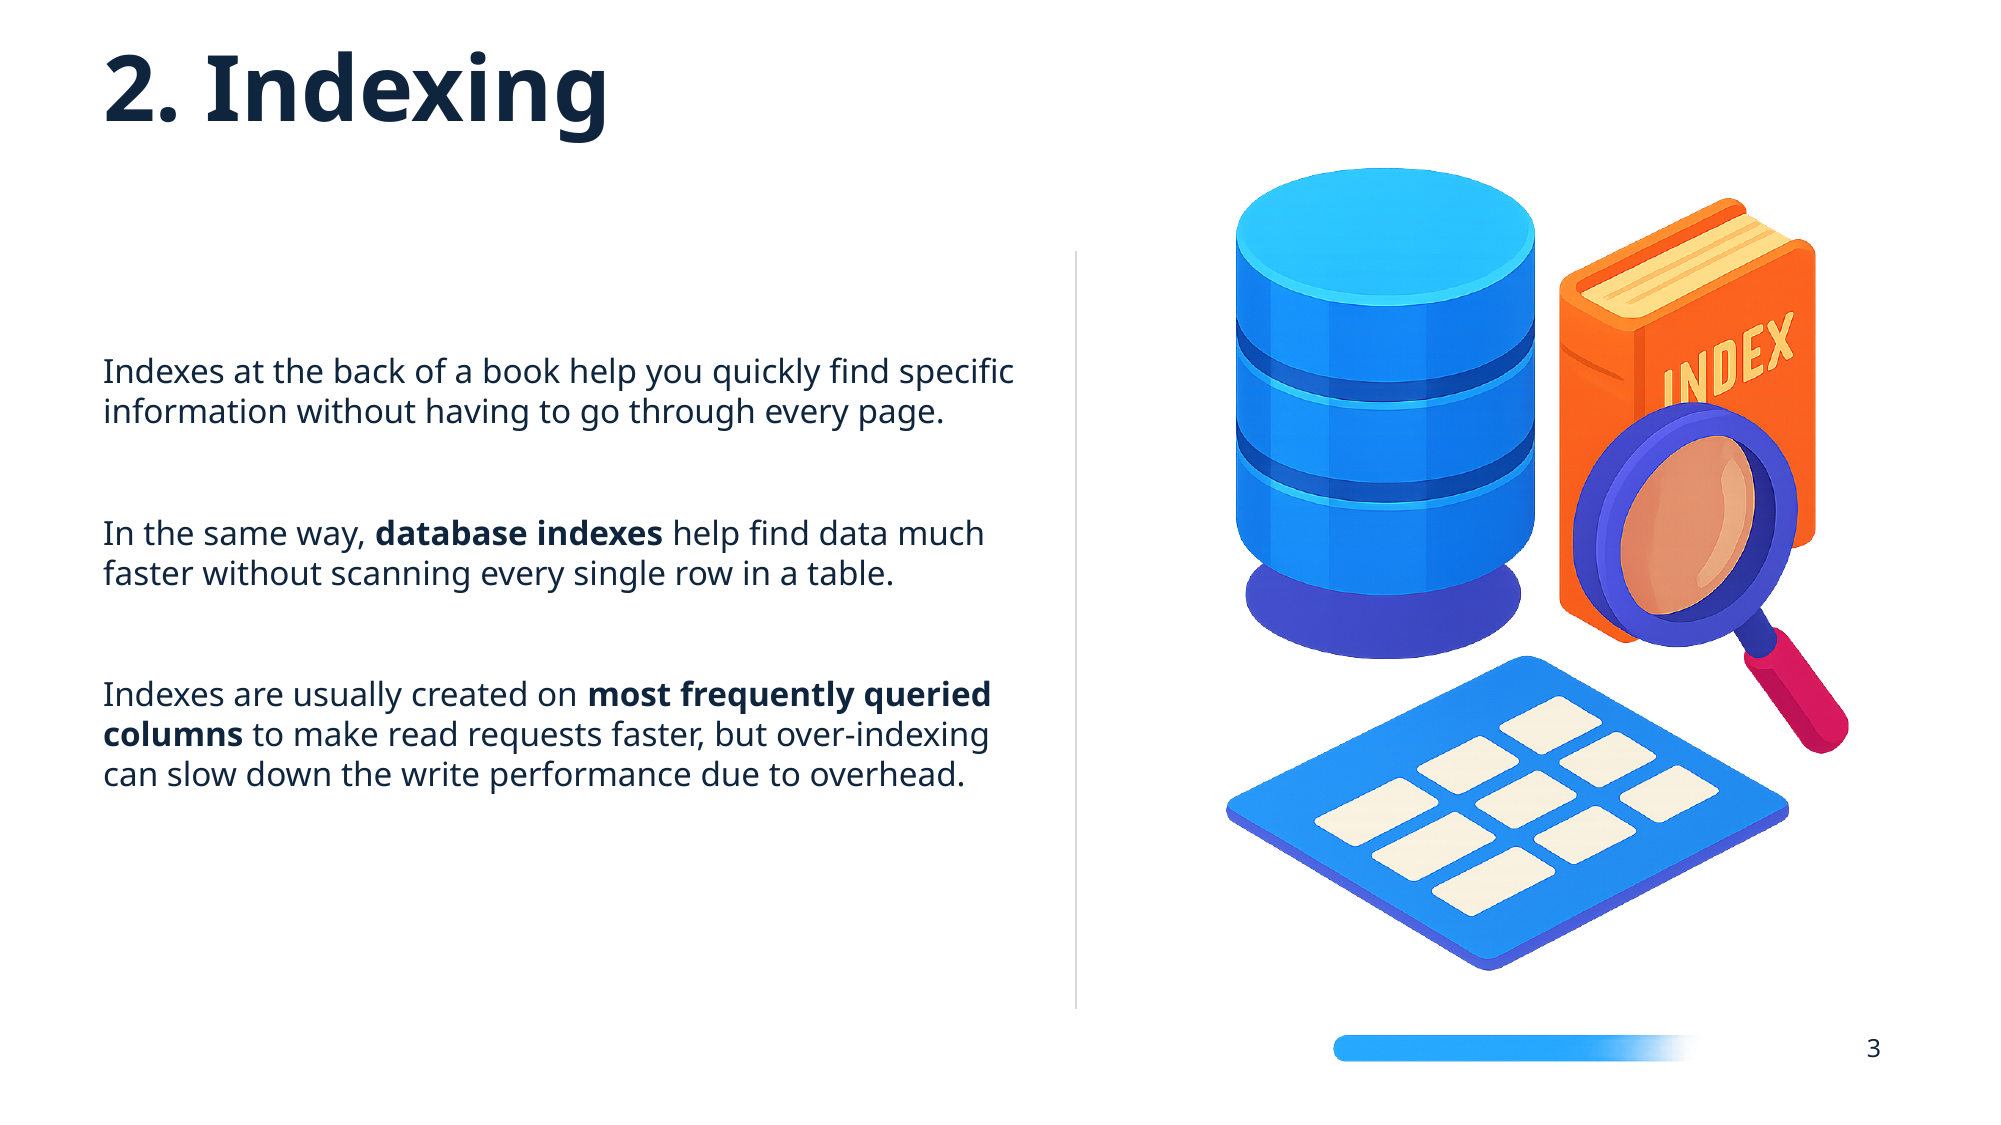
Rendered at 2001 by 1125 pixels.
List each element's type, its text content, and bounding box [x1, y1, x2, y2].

picture [1161, 54, 1912, 1125]
list Indexes at the back of a book help you quickly find specific information without having to go through every page. In the same way, database indexes help find data much faster without scanning every single row in a table. Indexes are usually created on most frequently queried columns to make read requests faster, but over-indexing can slow down the write performance due to overhead. [88, 342, 1052, 831]
title 2. Indexing [88, 55, 1161, 130]
